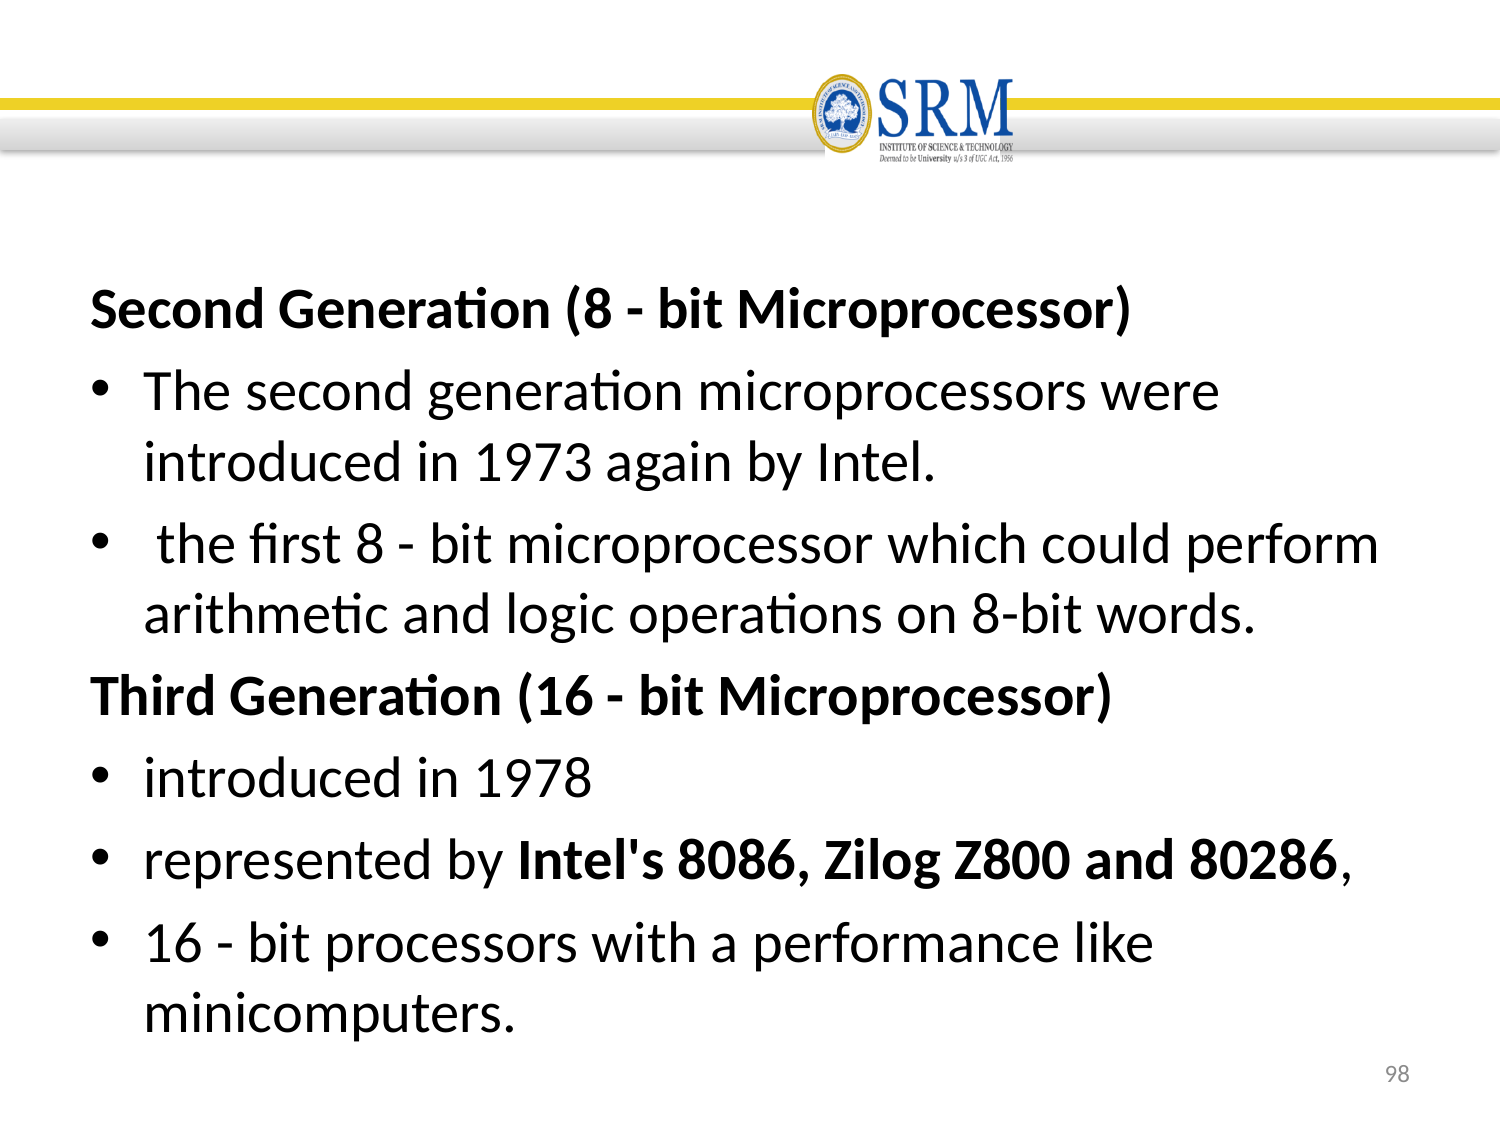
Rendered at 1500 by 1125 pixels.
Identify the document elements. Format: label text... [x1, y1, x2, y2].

picture [812, 74, 1013, 163]
slide_number 98 [1074, 1042, 1425, 1103]
list Second Generation (8 - bit Microprocessor) The second generation microprocessors were introduced in 1973 again by Intel. the first 8 - bit microprocessor which could perform arithmetic and logic operations on 8-bit words. Third Generation (16 - bit Microprocessor) introduced in 1978 represented by Intel's 8086, Zilog Z800 and 80286, 16 - bit processors with a performance like minicomputers. [75, 262, 1425, 1100]
